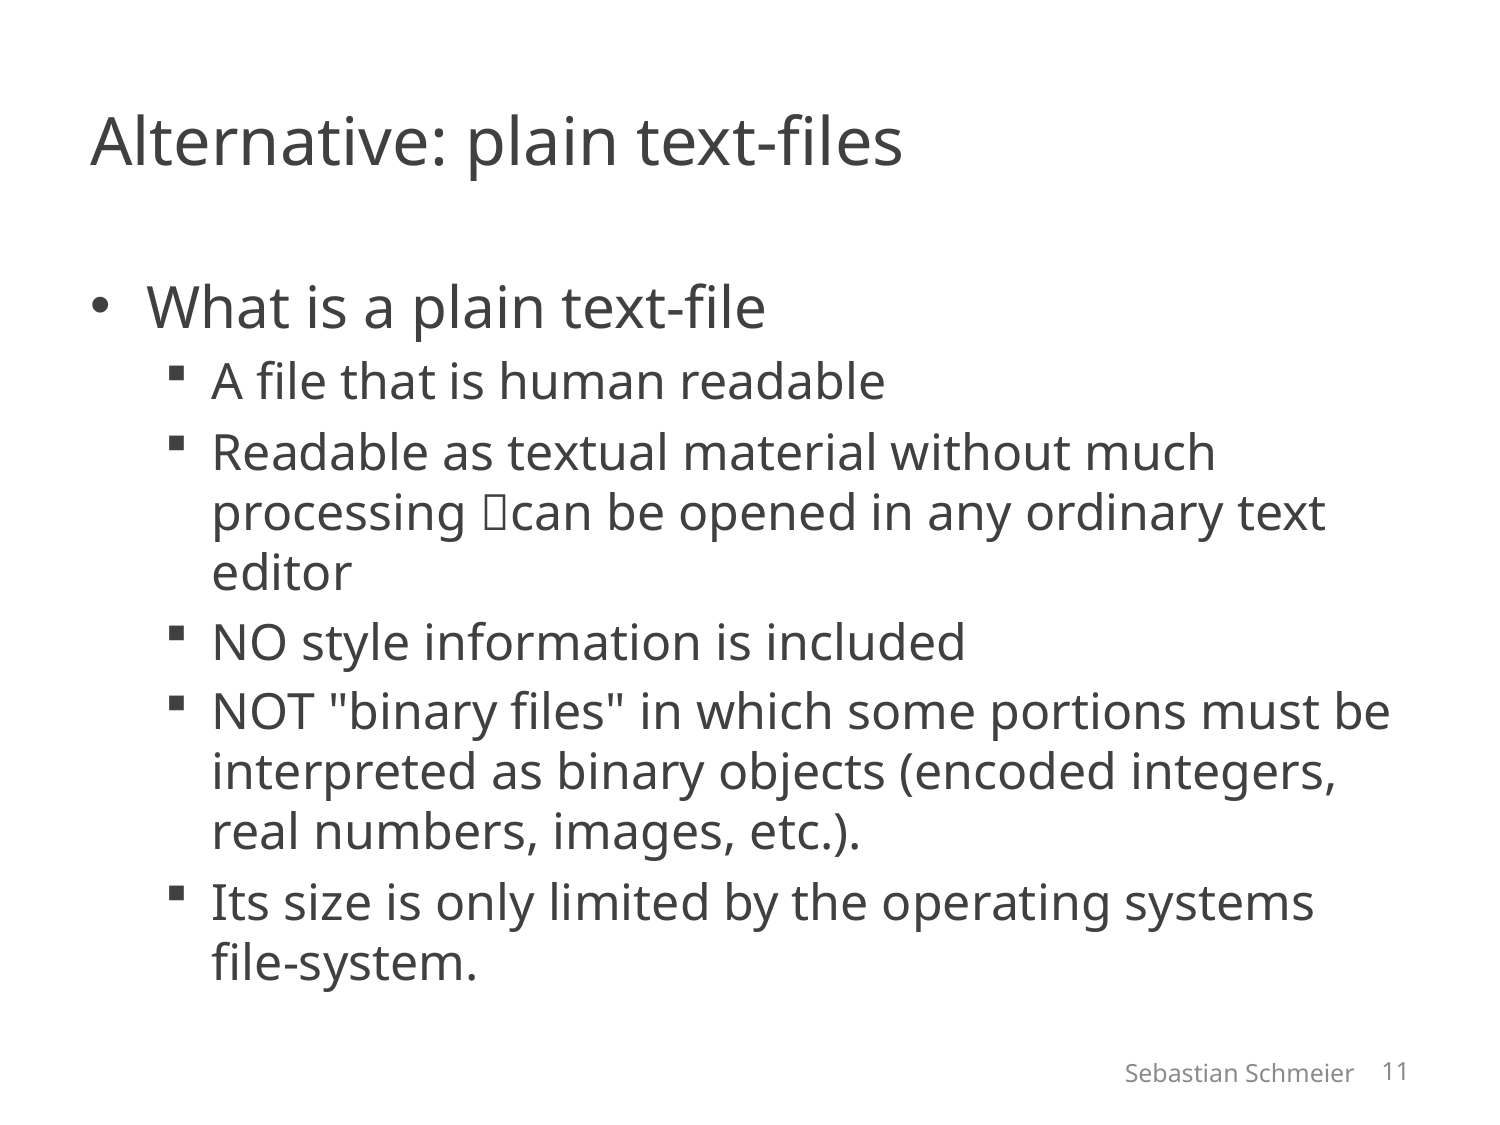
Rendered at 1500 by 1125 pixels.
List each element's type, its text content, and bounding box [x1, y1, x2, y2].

slide_number 11 [1370, 1042, 1425, 1103]
list What is a plain text-file A file that is human readable Readable as textual material without much processing can be opened in any ordinary text editor NO style information is included NOT "binary files" in which some portions must be interpreted as binary objects (encoded integers, real numbers, images, etc.). Its size is only limited by the operating systems file-system. [75, 262, 1425, 1005]
text_box Sebastian Schmeier [1020, 1042, 1370, 1103]
title Alternative: plain text-files [75, 45, 1425, 233]
